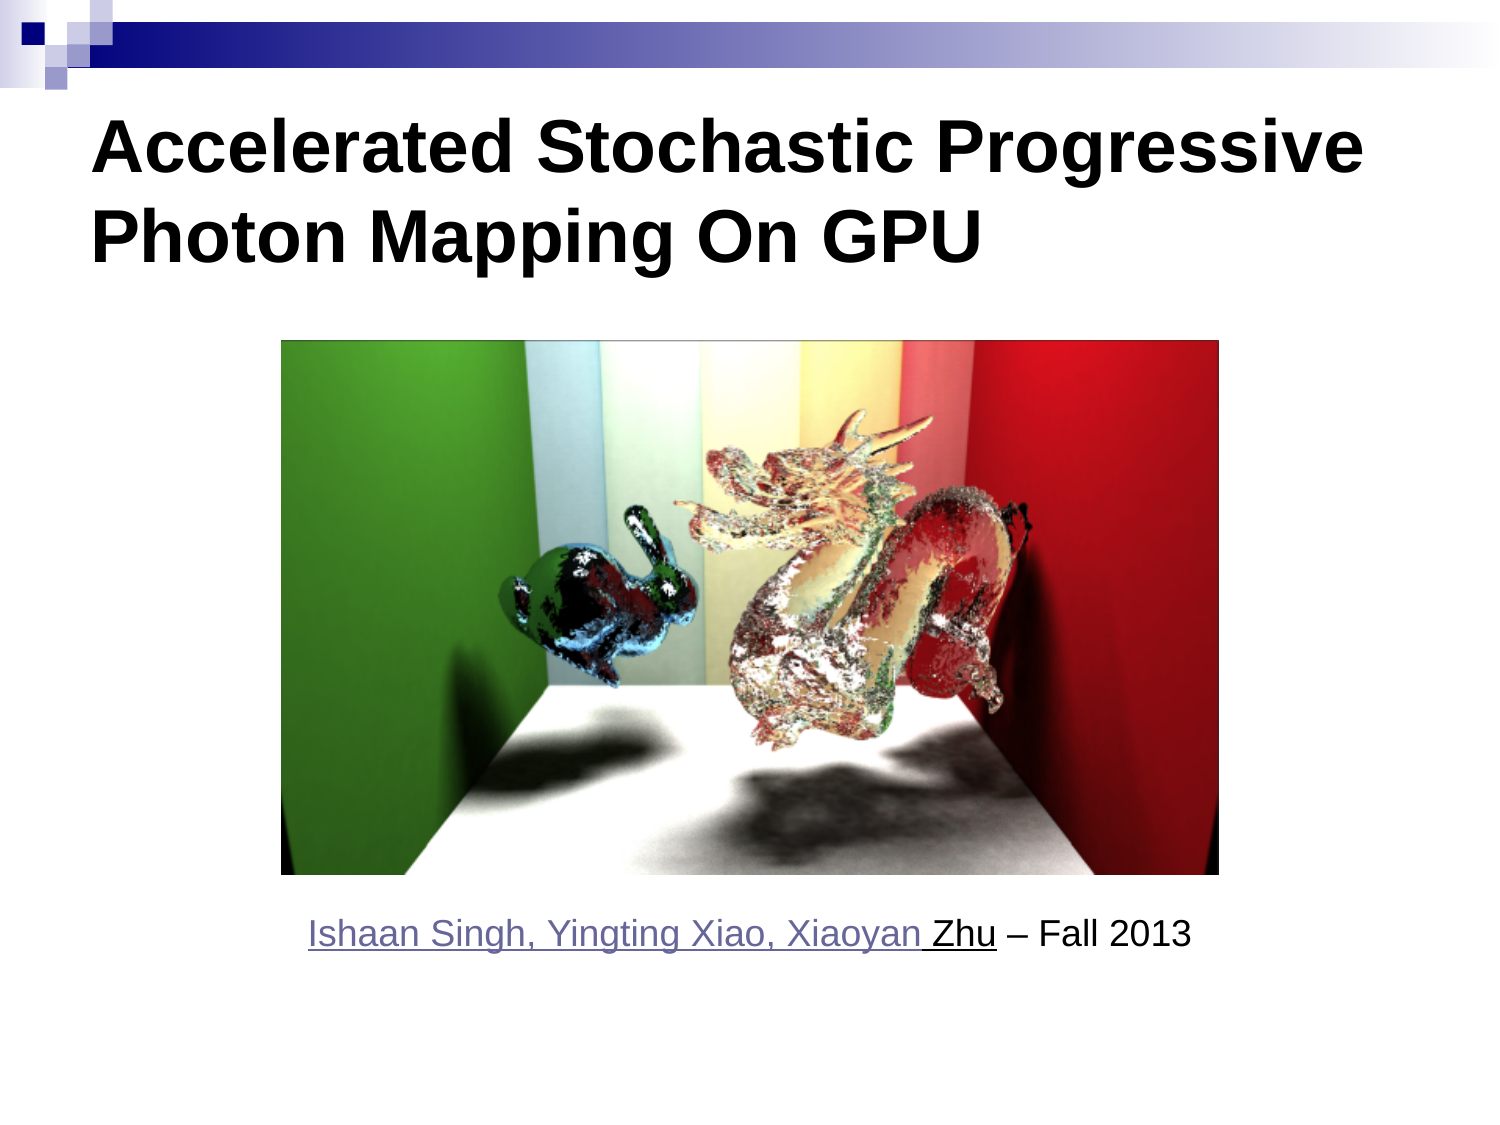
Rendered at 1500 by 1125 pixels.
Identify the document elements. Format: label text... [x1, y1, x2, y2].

title Accelerated Stochastic Progressive Photon Mapping On GPU [75, 75, 1425, 300]
text_box Ishaan Singh, Yingting Xiao, Xiaoyan Zhu – Fall 2013 [224, 901, 1275, 962]
picture [280, 340, 1219, 876]
